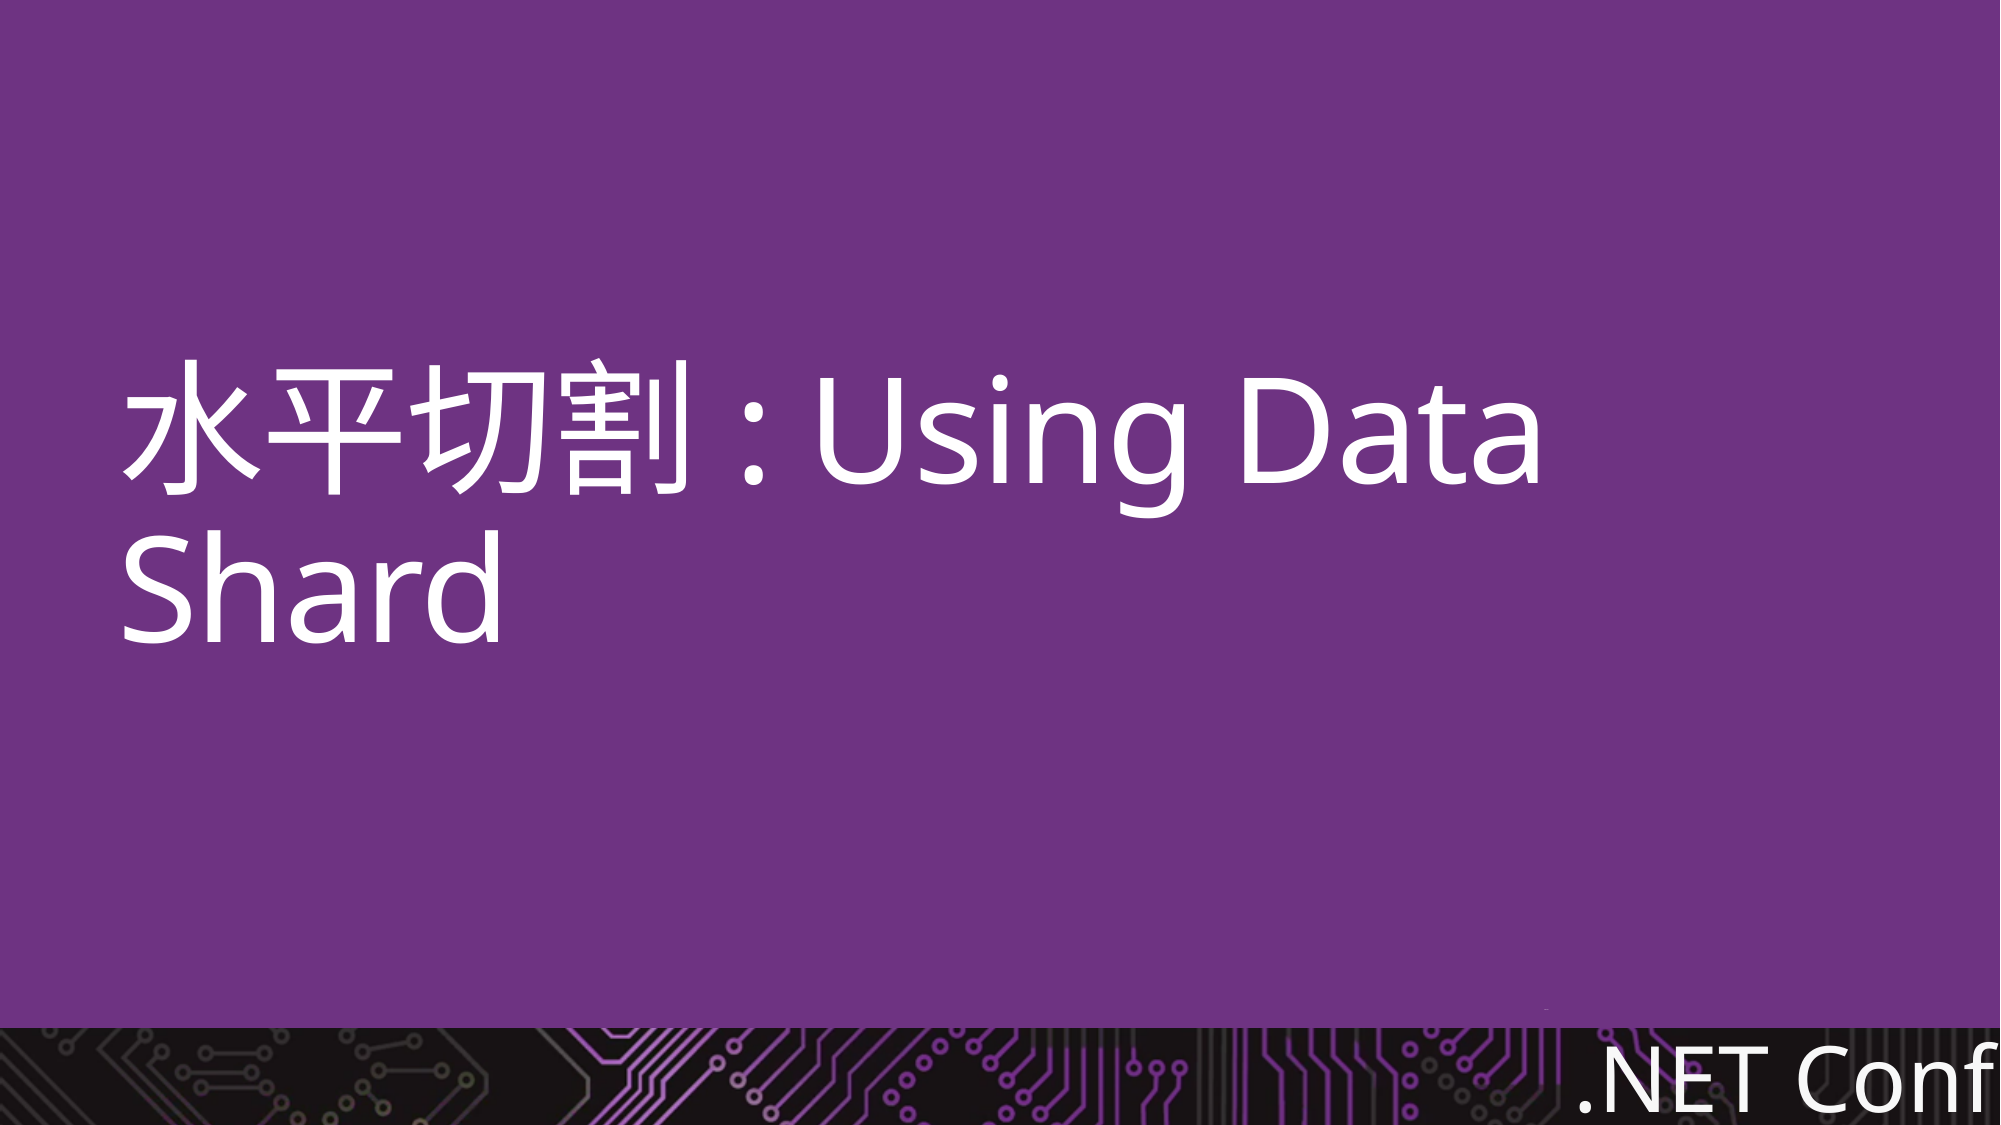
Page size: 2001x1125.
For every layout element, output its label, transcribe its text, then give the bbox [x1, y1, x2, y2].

picture [0, 1028, 2000, 1125]
title 水平切割: Using Data Shard [93, 341, 1956, 533]
